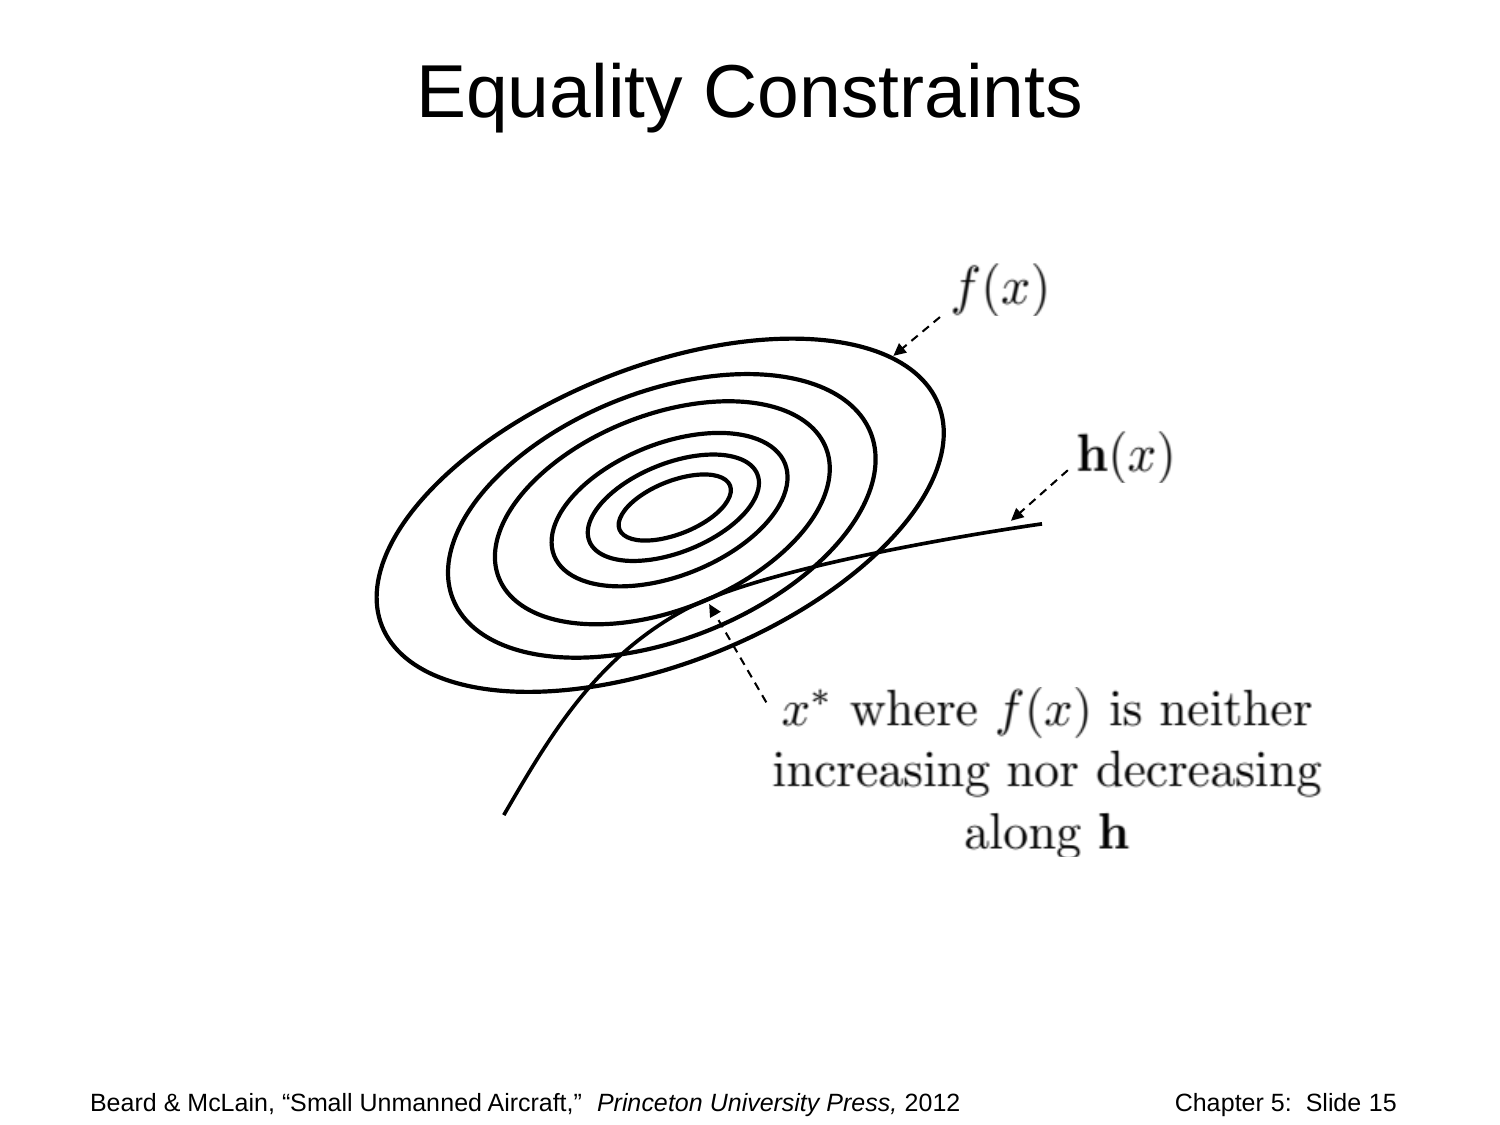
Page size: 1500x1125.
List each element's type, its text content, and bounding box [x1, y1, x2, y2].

title Equality Constraints [74, 29, 1426, 146]
picture [1044, 430, 1206, 483]
text_box [374, 336, 946, 694]
picture [919, 262, 1079, 316]
picture [739, 687, 1353, 857]
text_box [1010, 469, 1069, 521]
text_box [708, 603, 767, 703]
text_box [501, 527, 1031, 817]
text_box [893, 316, 941, 357]
